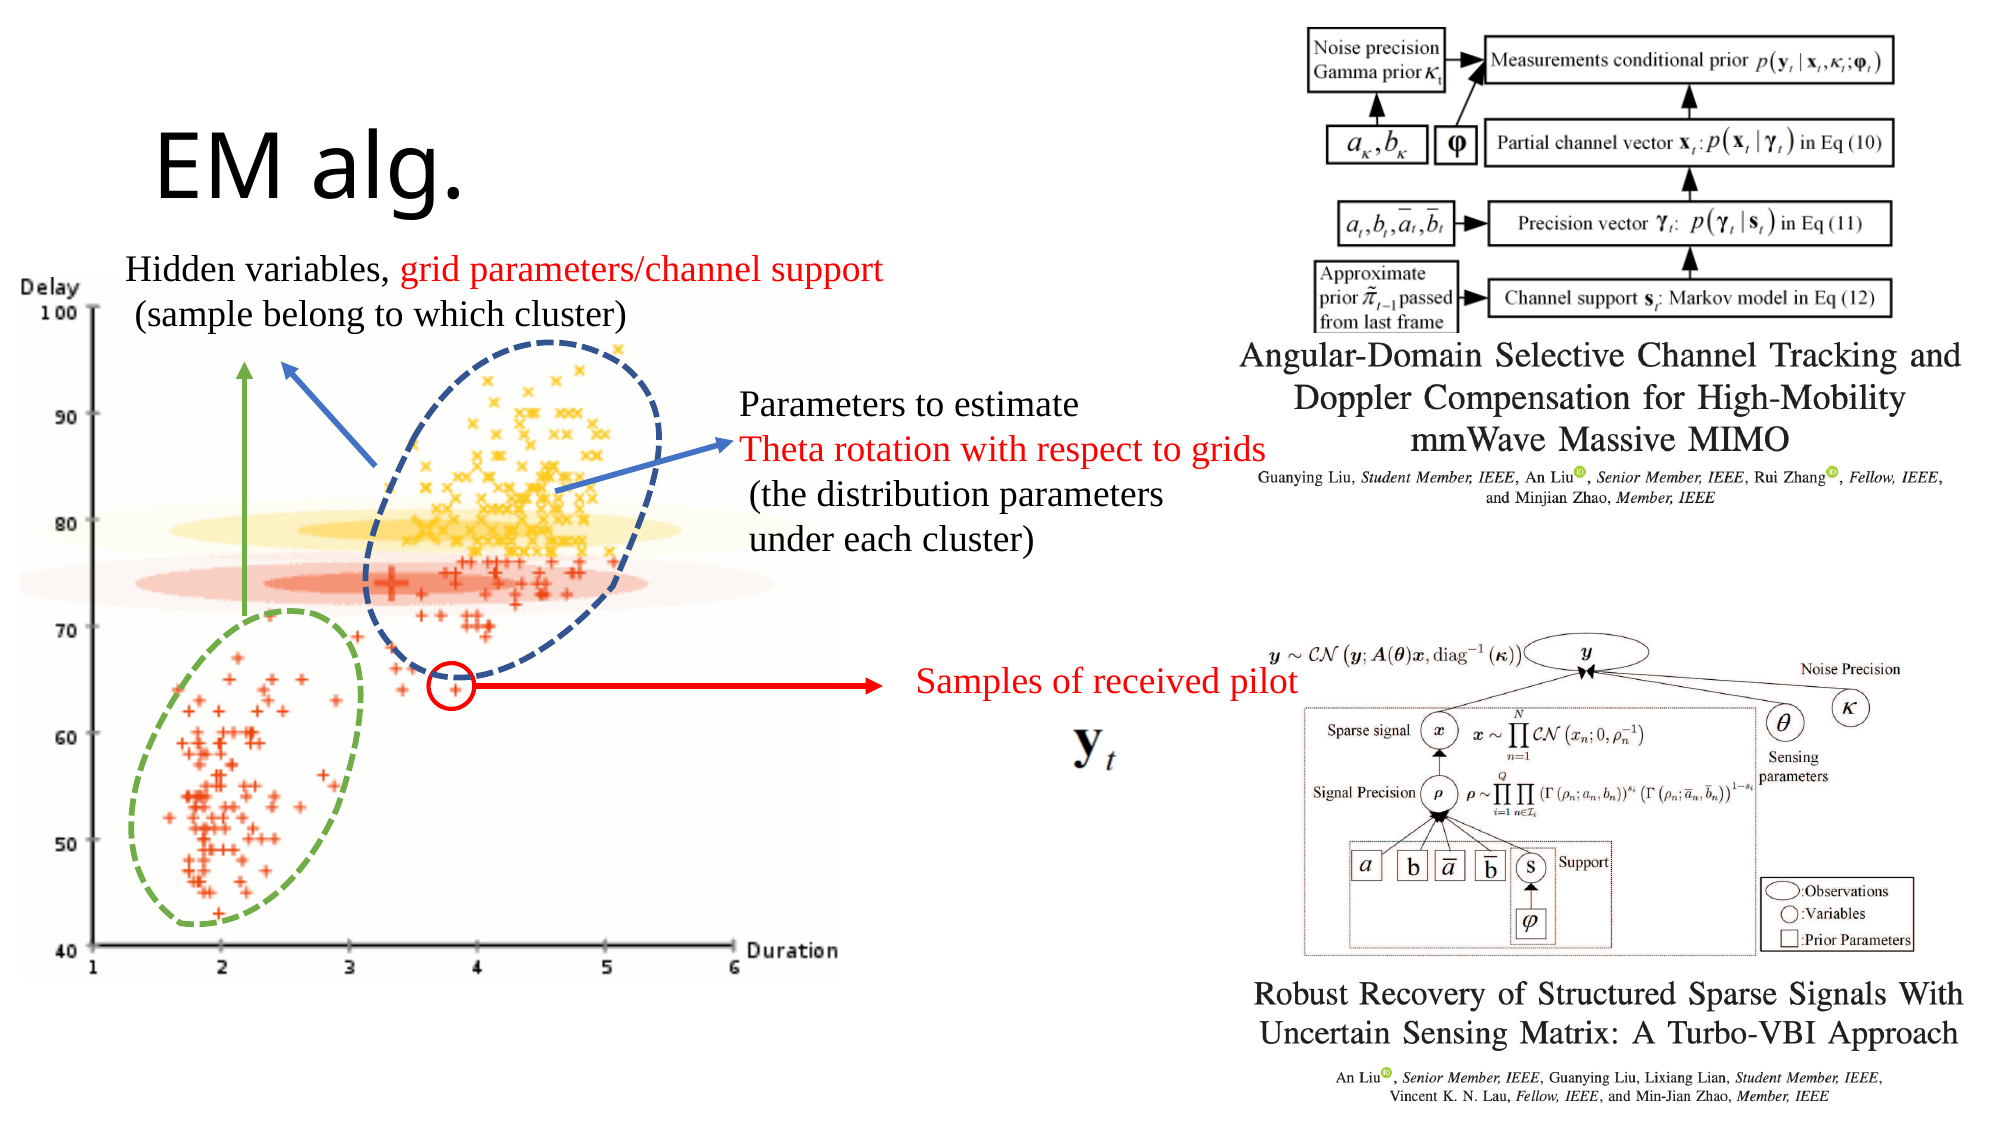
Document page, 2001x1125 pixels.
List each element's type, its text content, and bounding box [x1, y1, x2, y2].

title EM alg. [137, 59, 1279, 278]
picture [1248, 606, 1997, 1118]
text_box Samples of received pilot [900, 648, 1253, 709]
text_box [555, 440, 734, 492]
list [19, 277, 840, 979]
text_box Parameters to estimate Theta rotation with respect to grids (the distribution parameters under each cluster) [840, 371, 1282, 567]
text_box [280, 361, 376, 467]
picture [1233, 3, 1982, 524]
text_box Hidden variables, grid parameters/channel support (sample belong to which cluster) [110, 236, 900, 342]
picture [1069, 708, 1124, 782]
